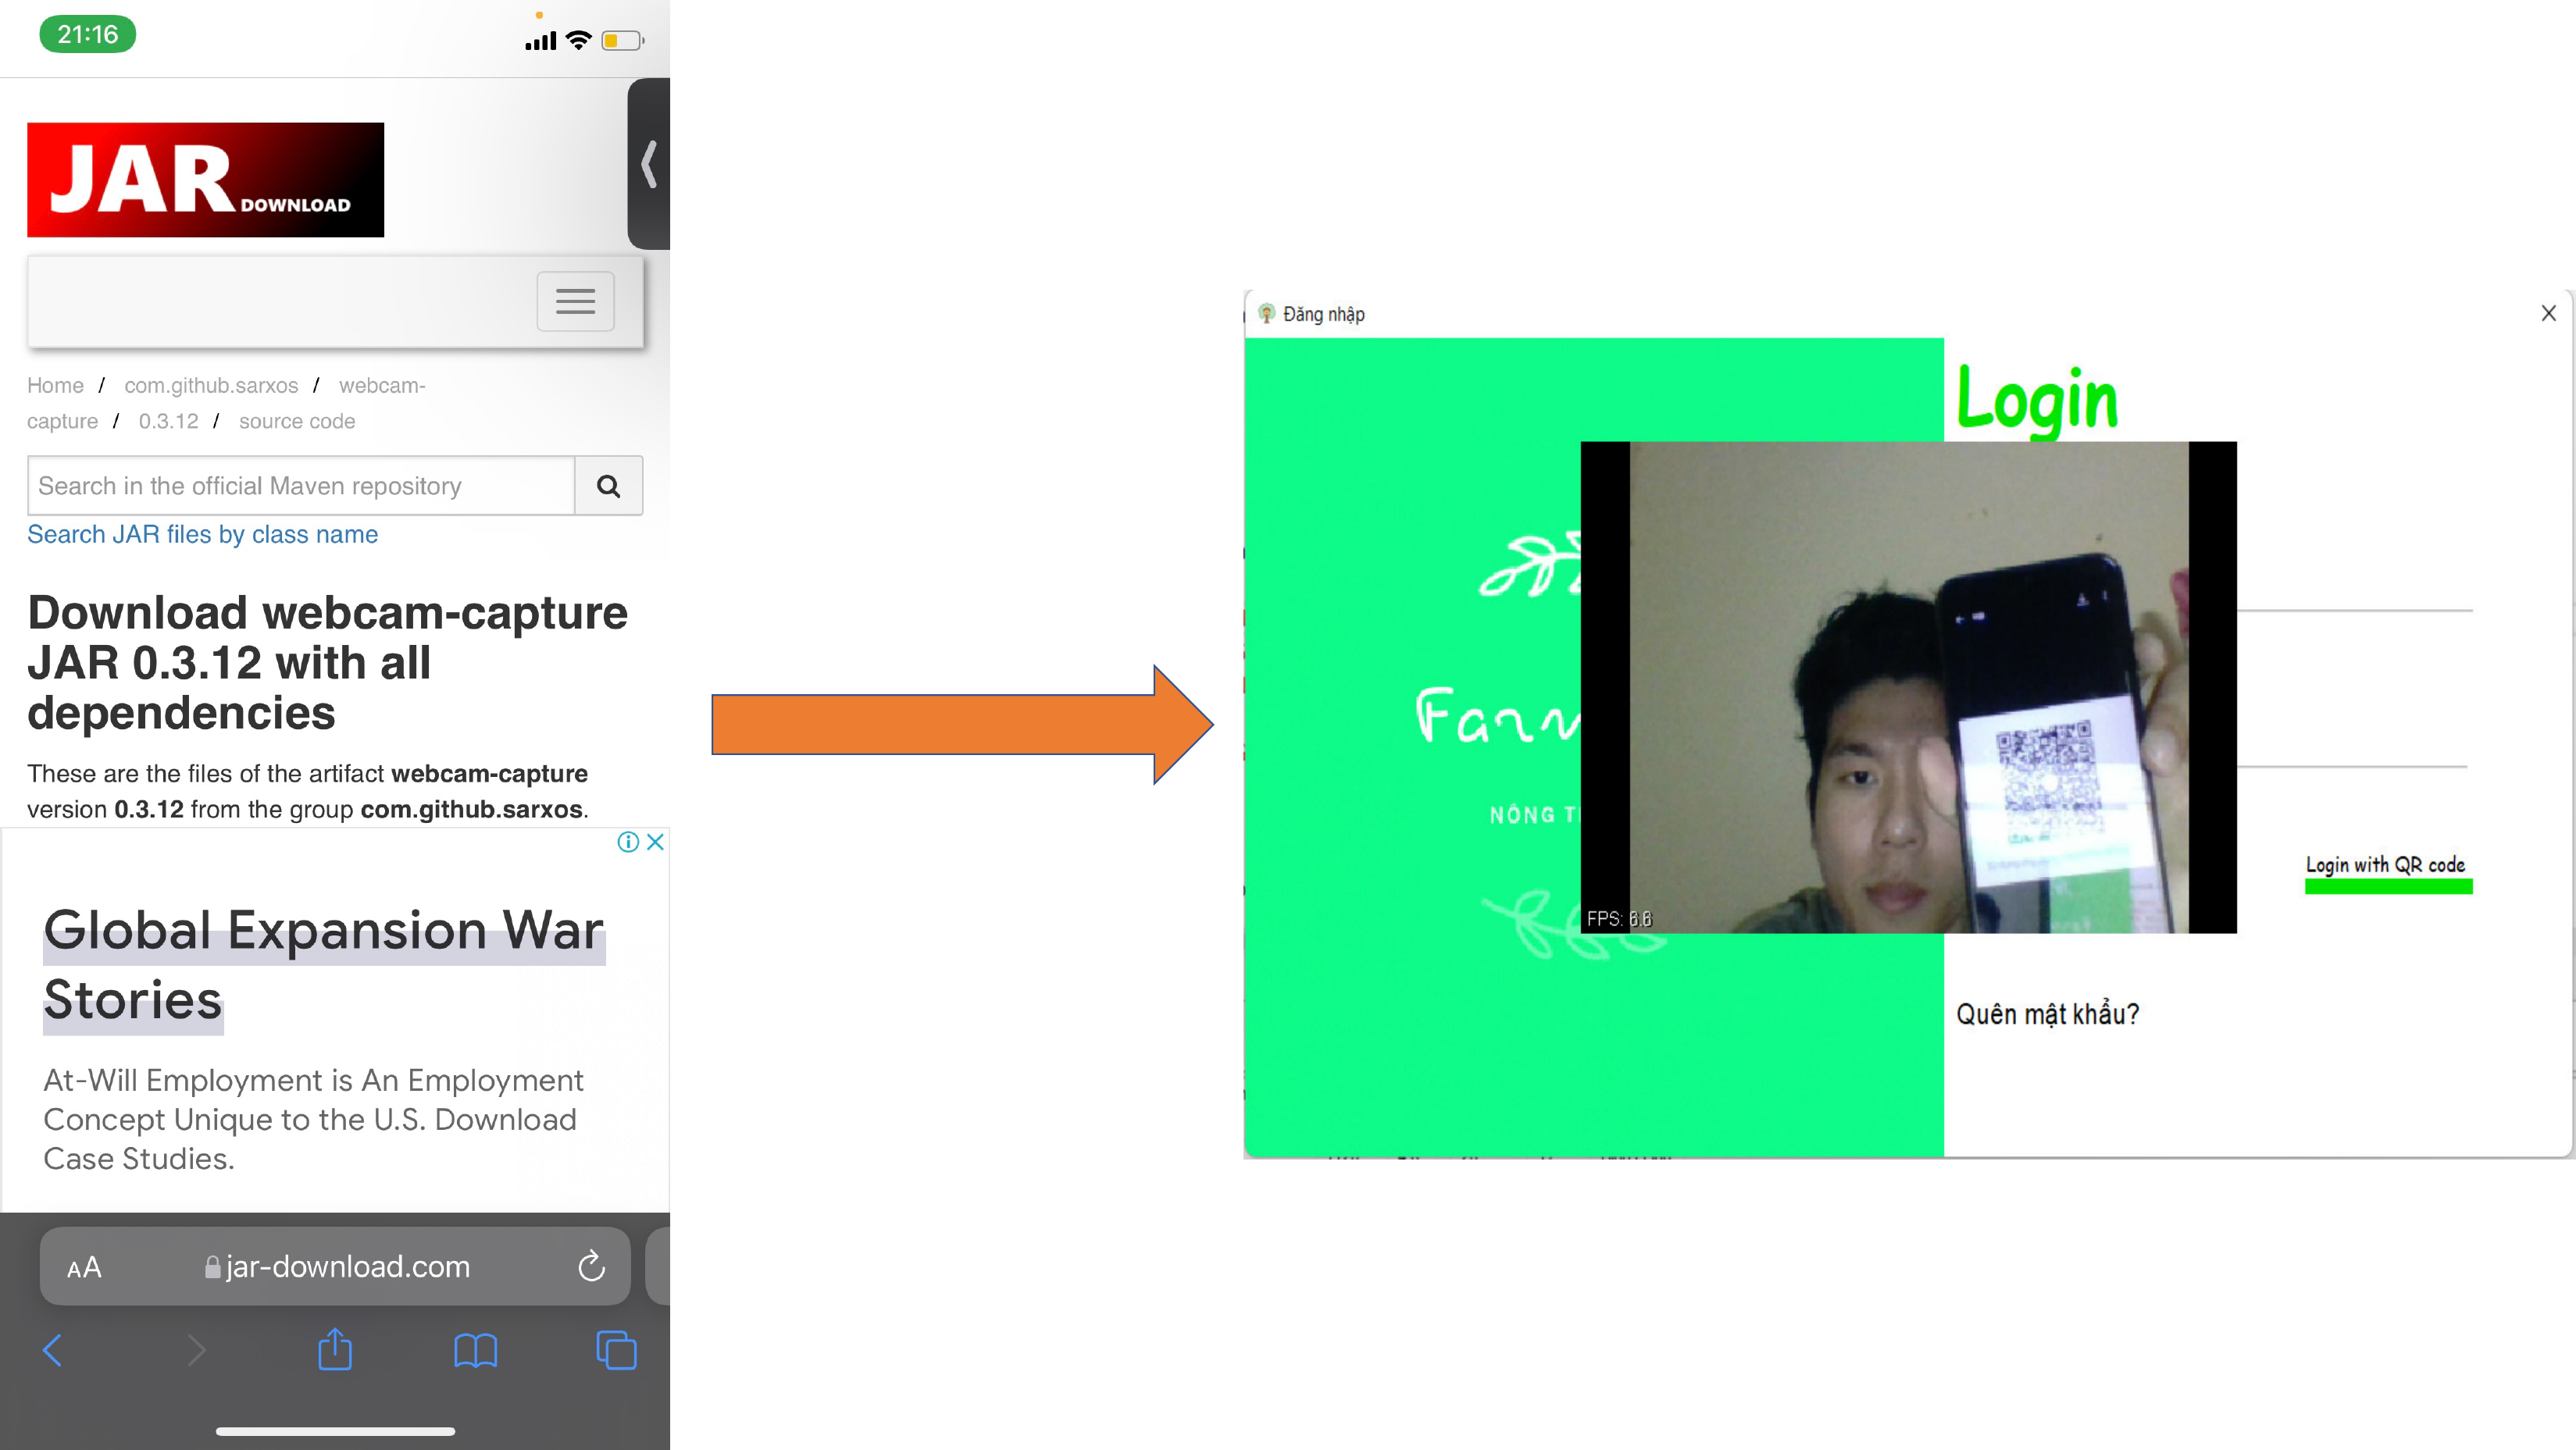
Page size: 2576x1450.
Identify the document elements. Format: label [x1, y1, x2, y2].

picture [0, 0, 670, 1450]
text_box [712, 663, 1215, 786]
picture [1243, 290, 2576, 1160]
